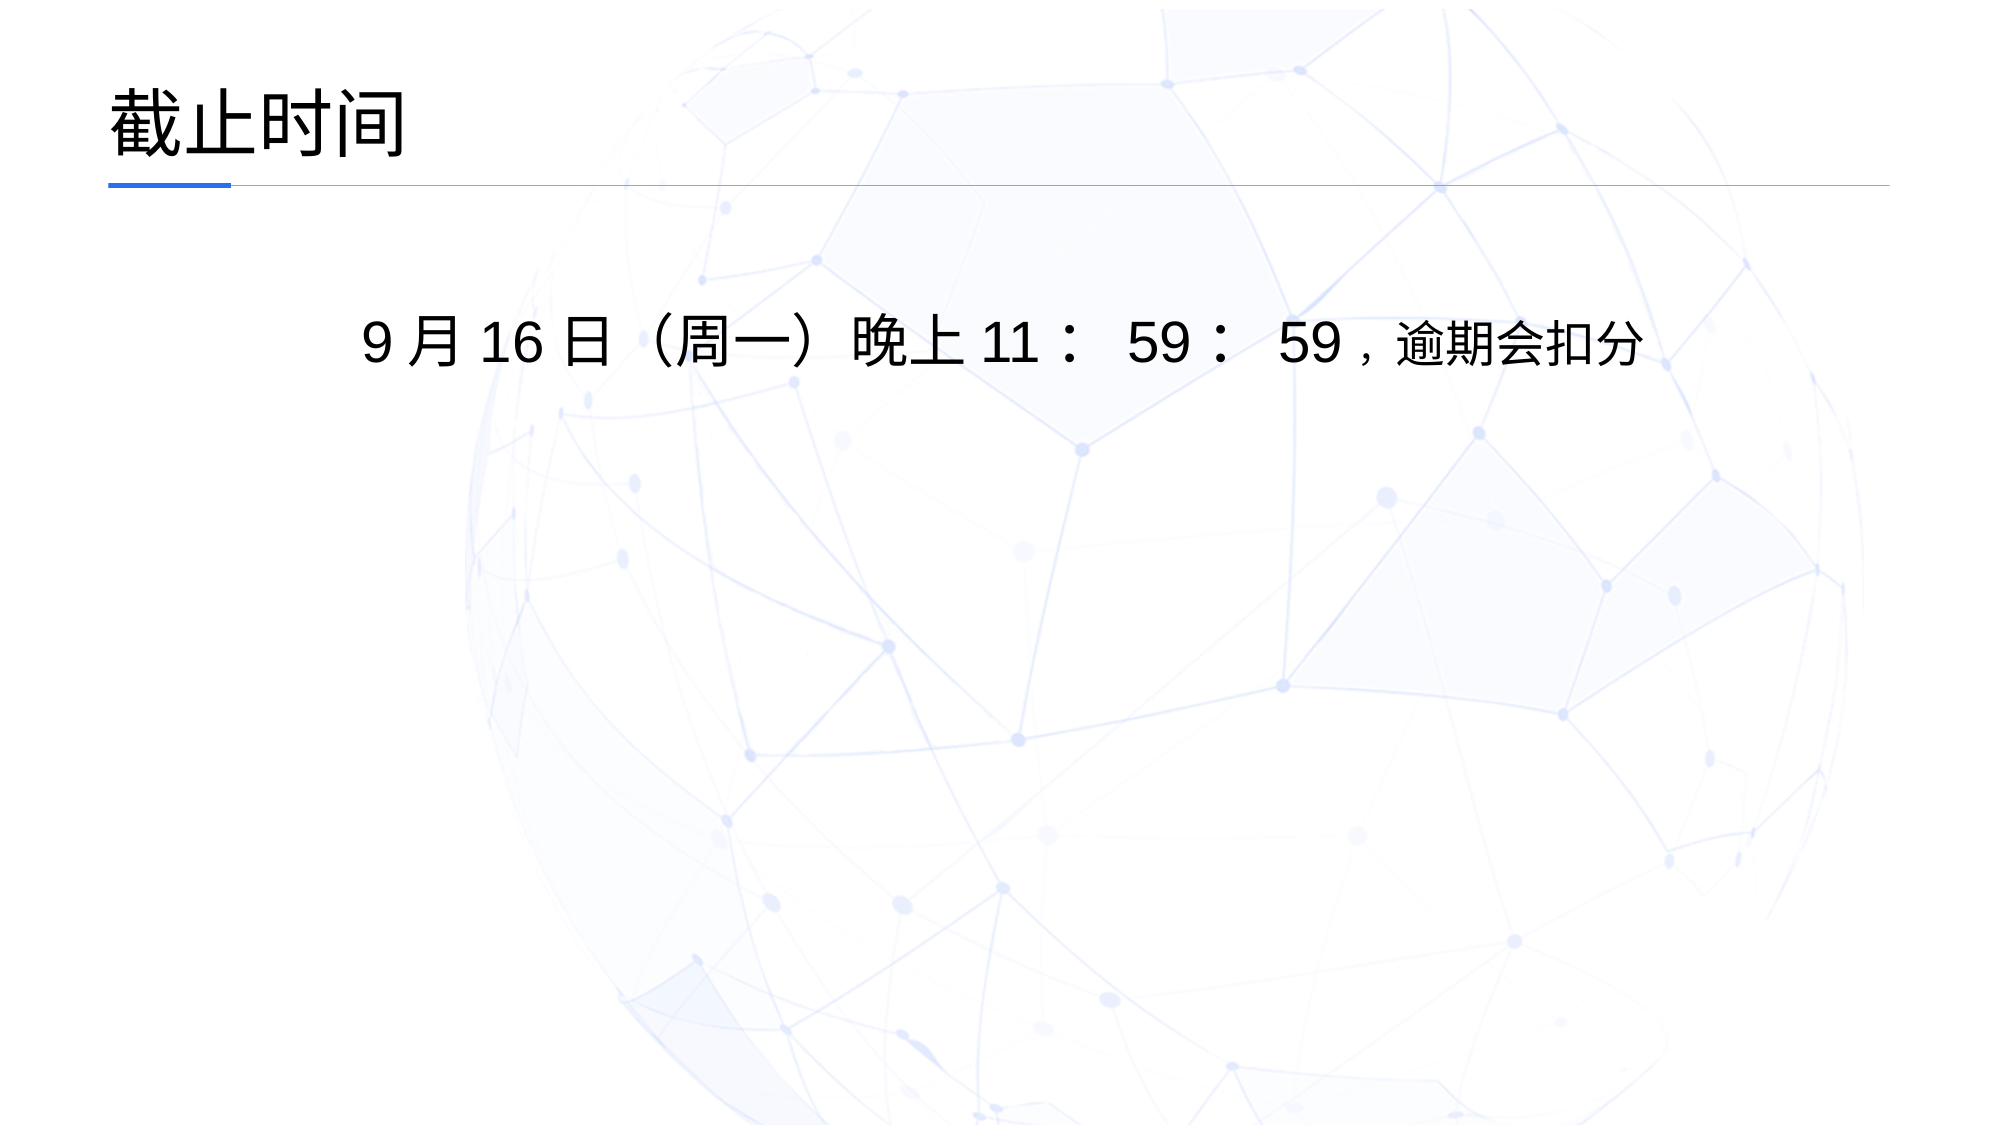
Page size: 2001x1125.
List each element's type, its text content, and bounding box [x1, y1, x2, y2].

picture [465, 9, 1864, 1125]
list 截止时间 [108, 86, 823, 178]
text_box 9月16日（周一）晚上11：59：59，逾期会扣分 [361, 304, 1645, 375]
